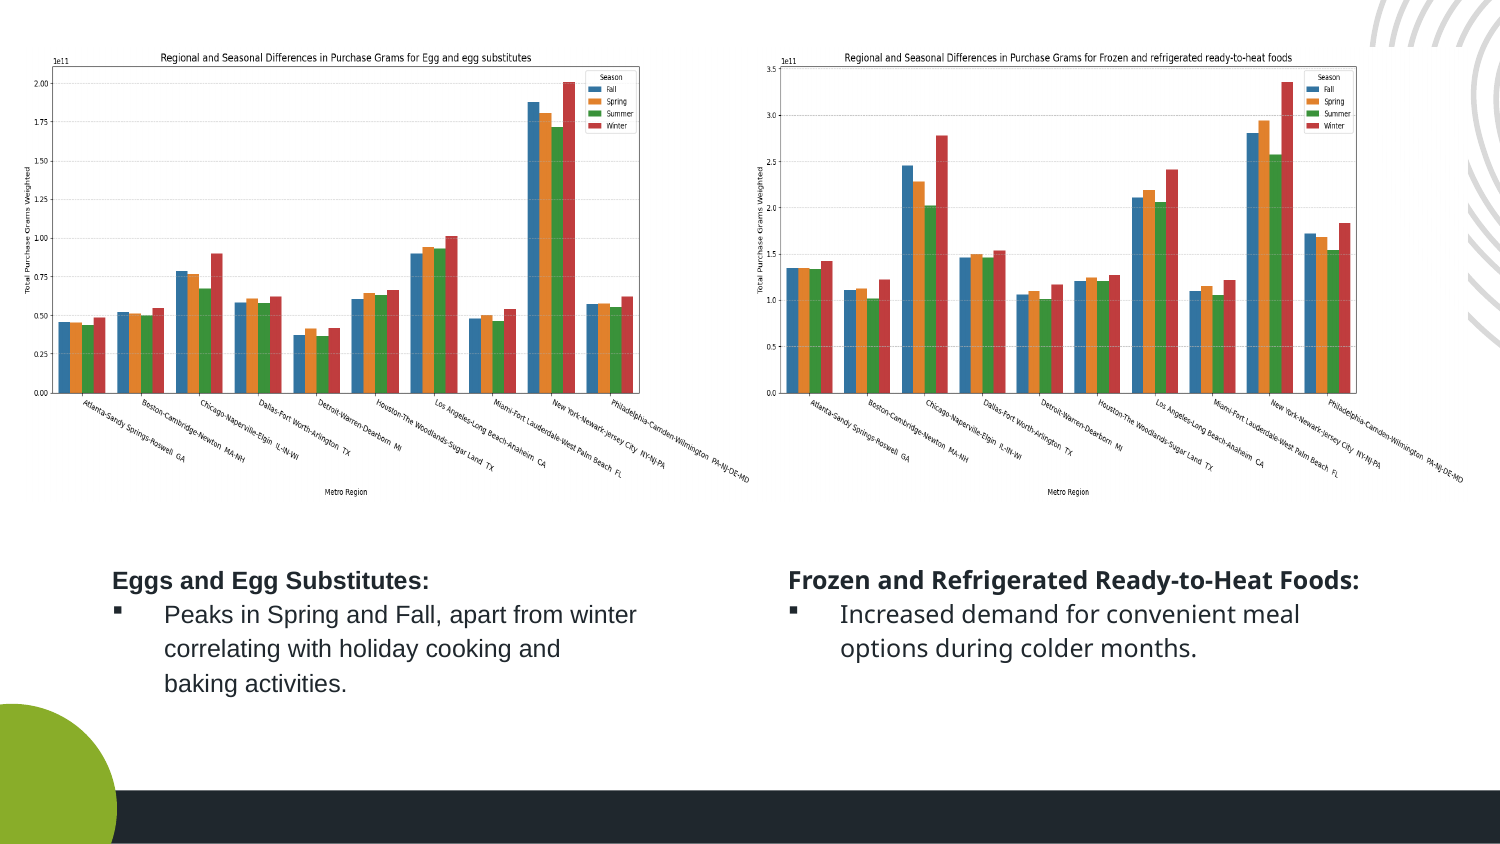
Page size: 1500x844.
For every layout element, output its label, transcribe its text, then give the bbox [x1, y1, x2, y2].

subtitle Frozen and Refrigerated Ready-to-Heat Foods: Increased demand for convenient meal options during colder months. [750, 544, 1399, 818]
picture [20, 47, 1468, 503]
subtitle Eggs and Egg Substitutes: Peaks in Spring and Fall, apart from winter correlating with holiday cooking and baking activities. [74, 544, 656, 796]
